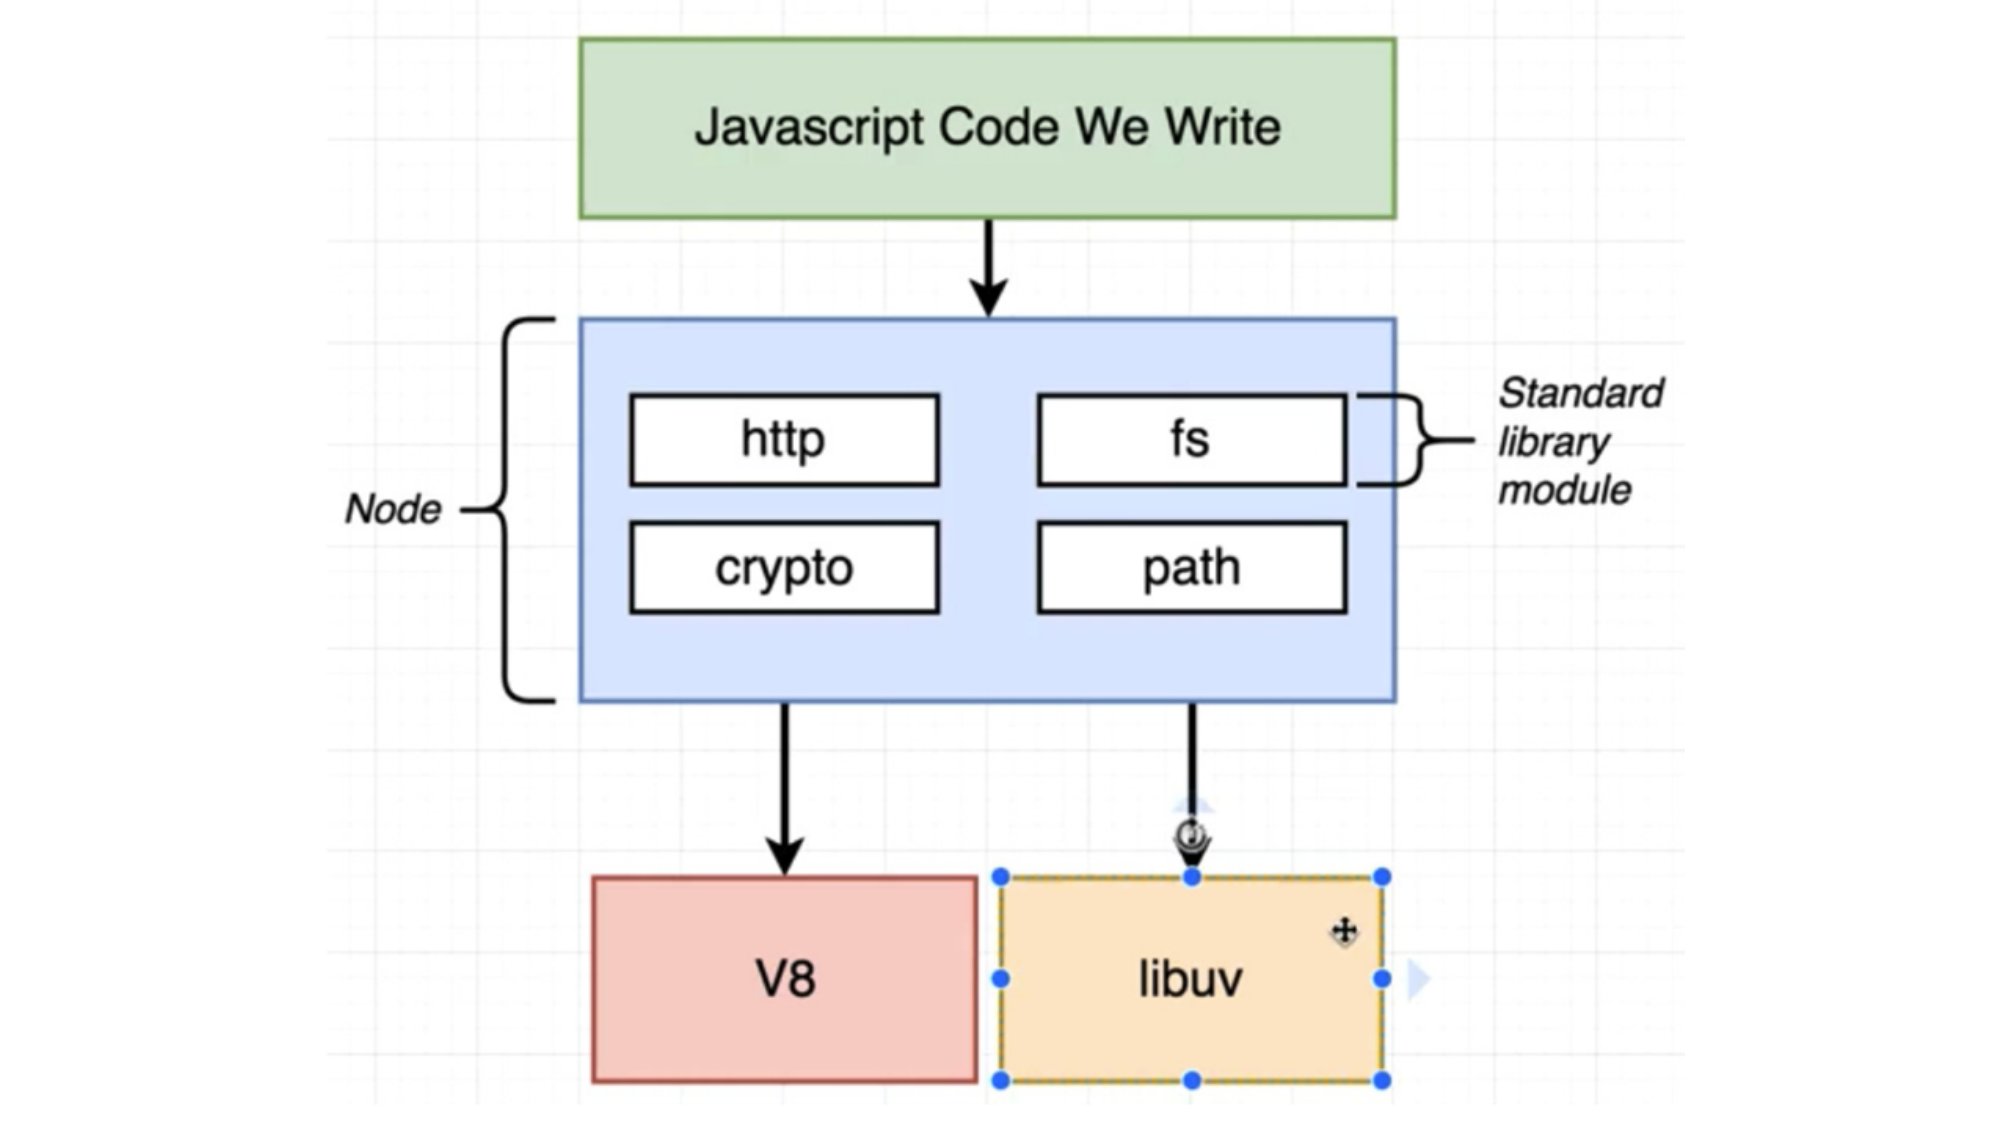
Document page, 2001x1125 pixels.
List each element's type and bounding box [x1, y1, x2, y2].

text_box [0, 0, 2000, 1125]
